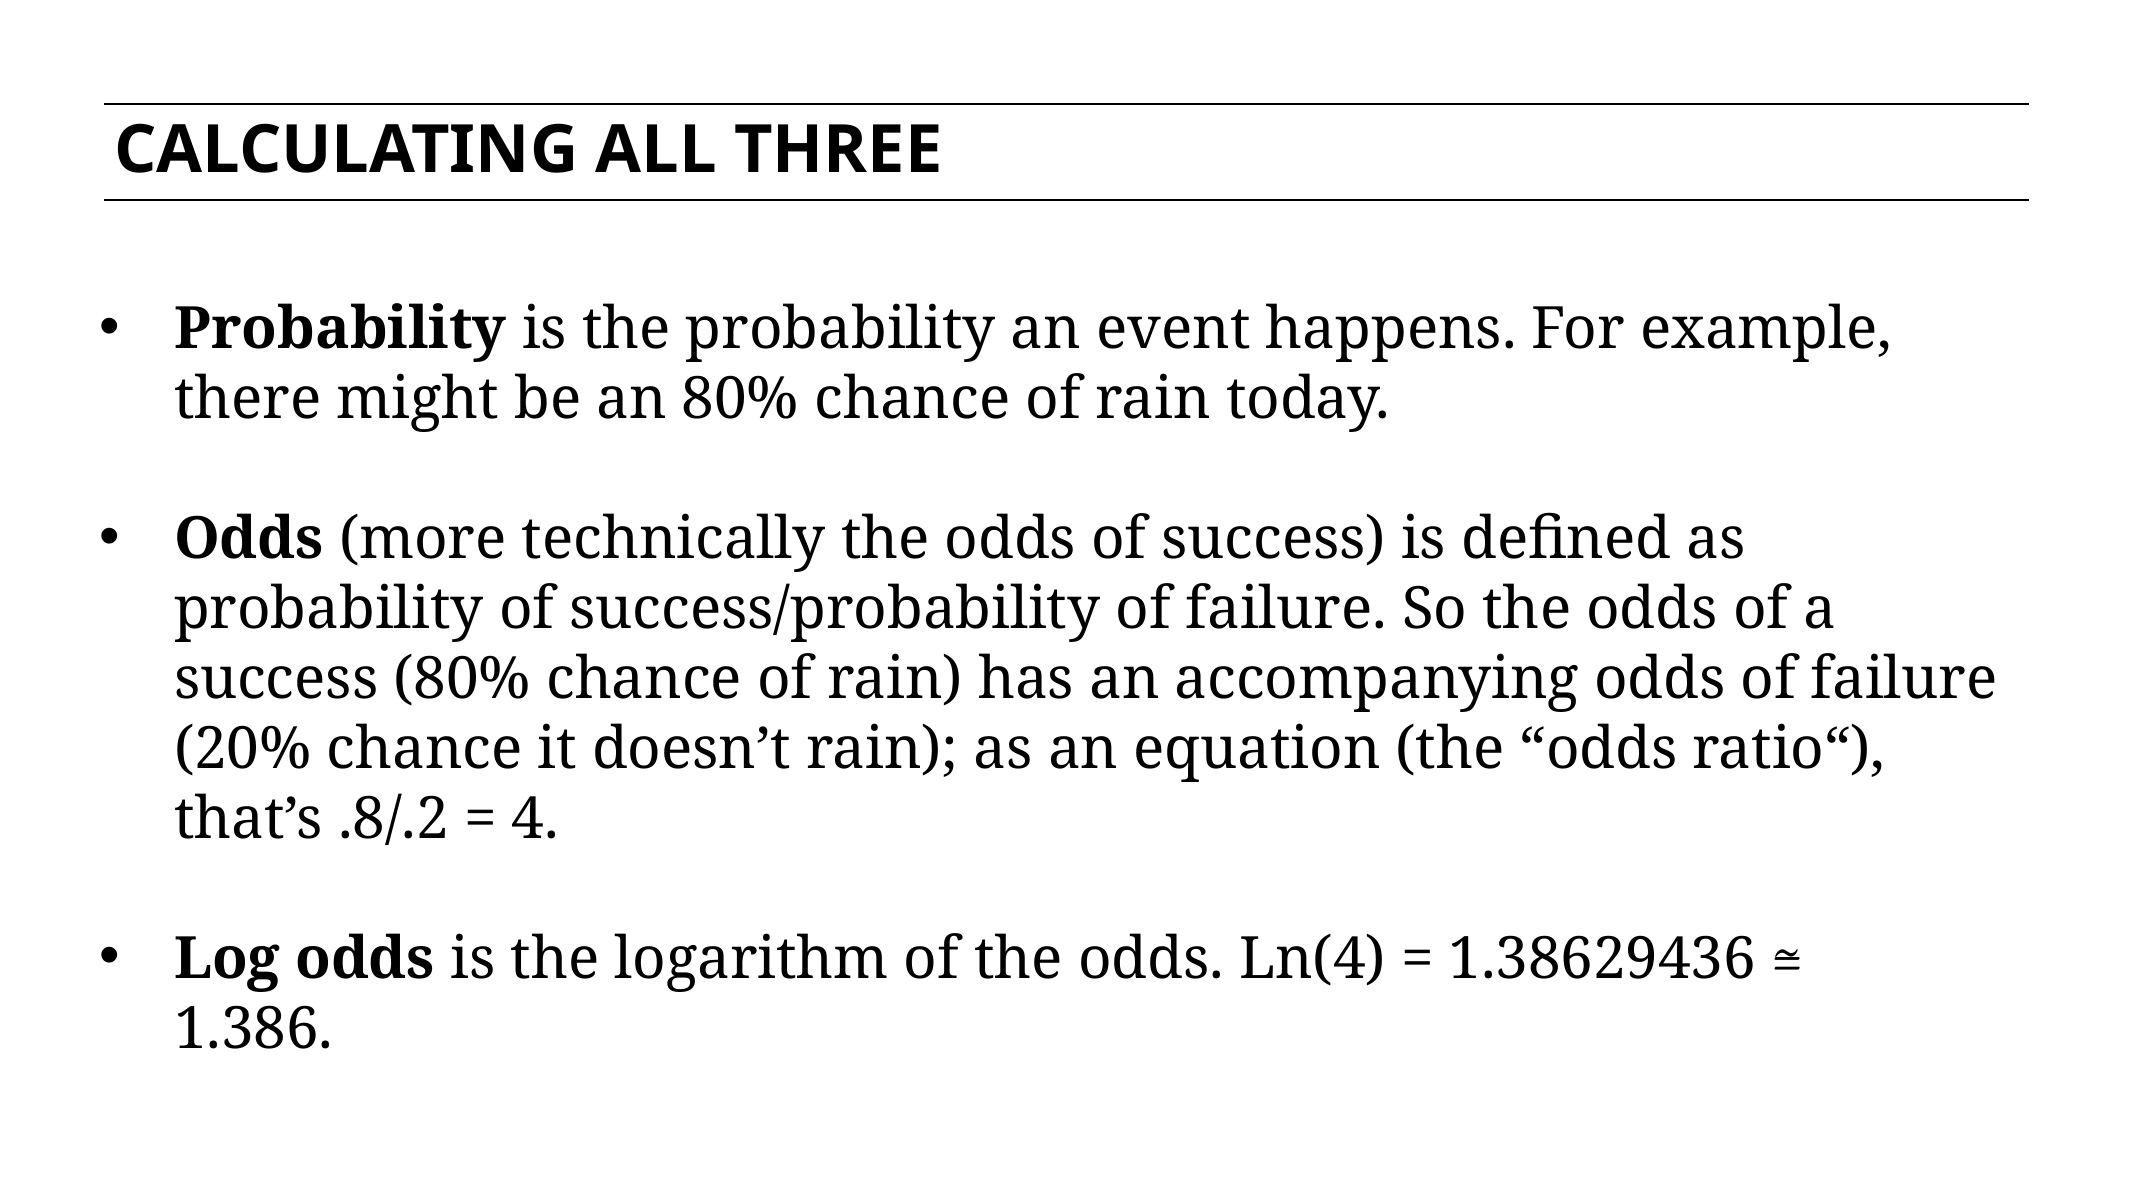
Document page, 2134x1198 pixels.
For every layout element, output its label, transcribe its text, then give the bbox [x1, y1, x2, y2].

text_box Probability is the probability an event happens. For example, there might be an 80% chance of rain today. Odds (more technically the odds of success) is defined as probability of success/probability of failure. So the odds of a success (80% chance of rain) has an accompanying odds of failure (20% chance it doesn’t rain); as an equation (the “odds ratio“), that’s .8/.2 = 4. Log odds is the logarithm of the odds. Ln(4) = 1.38629436 ≅ 1.386. [99, 289, 2013, 1060]
title CALCULATING ALL THREE [98, 98, 2025, 216]
